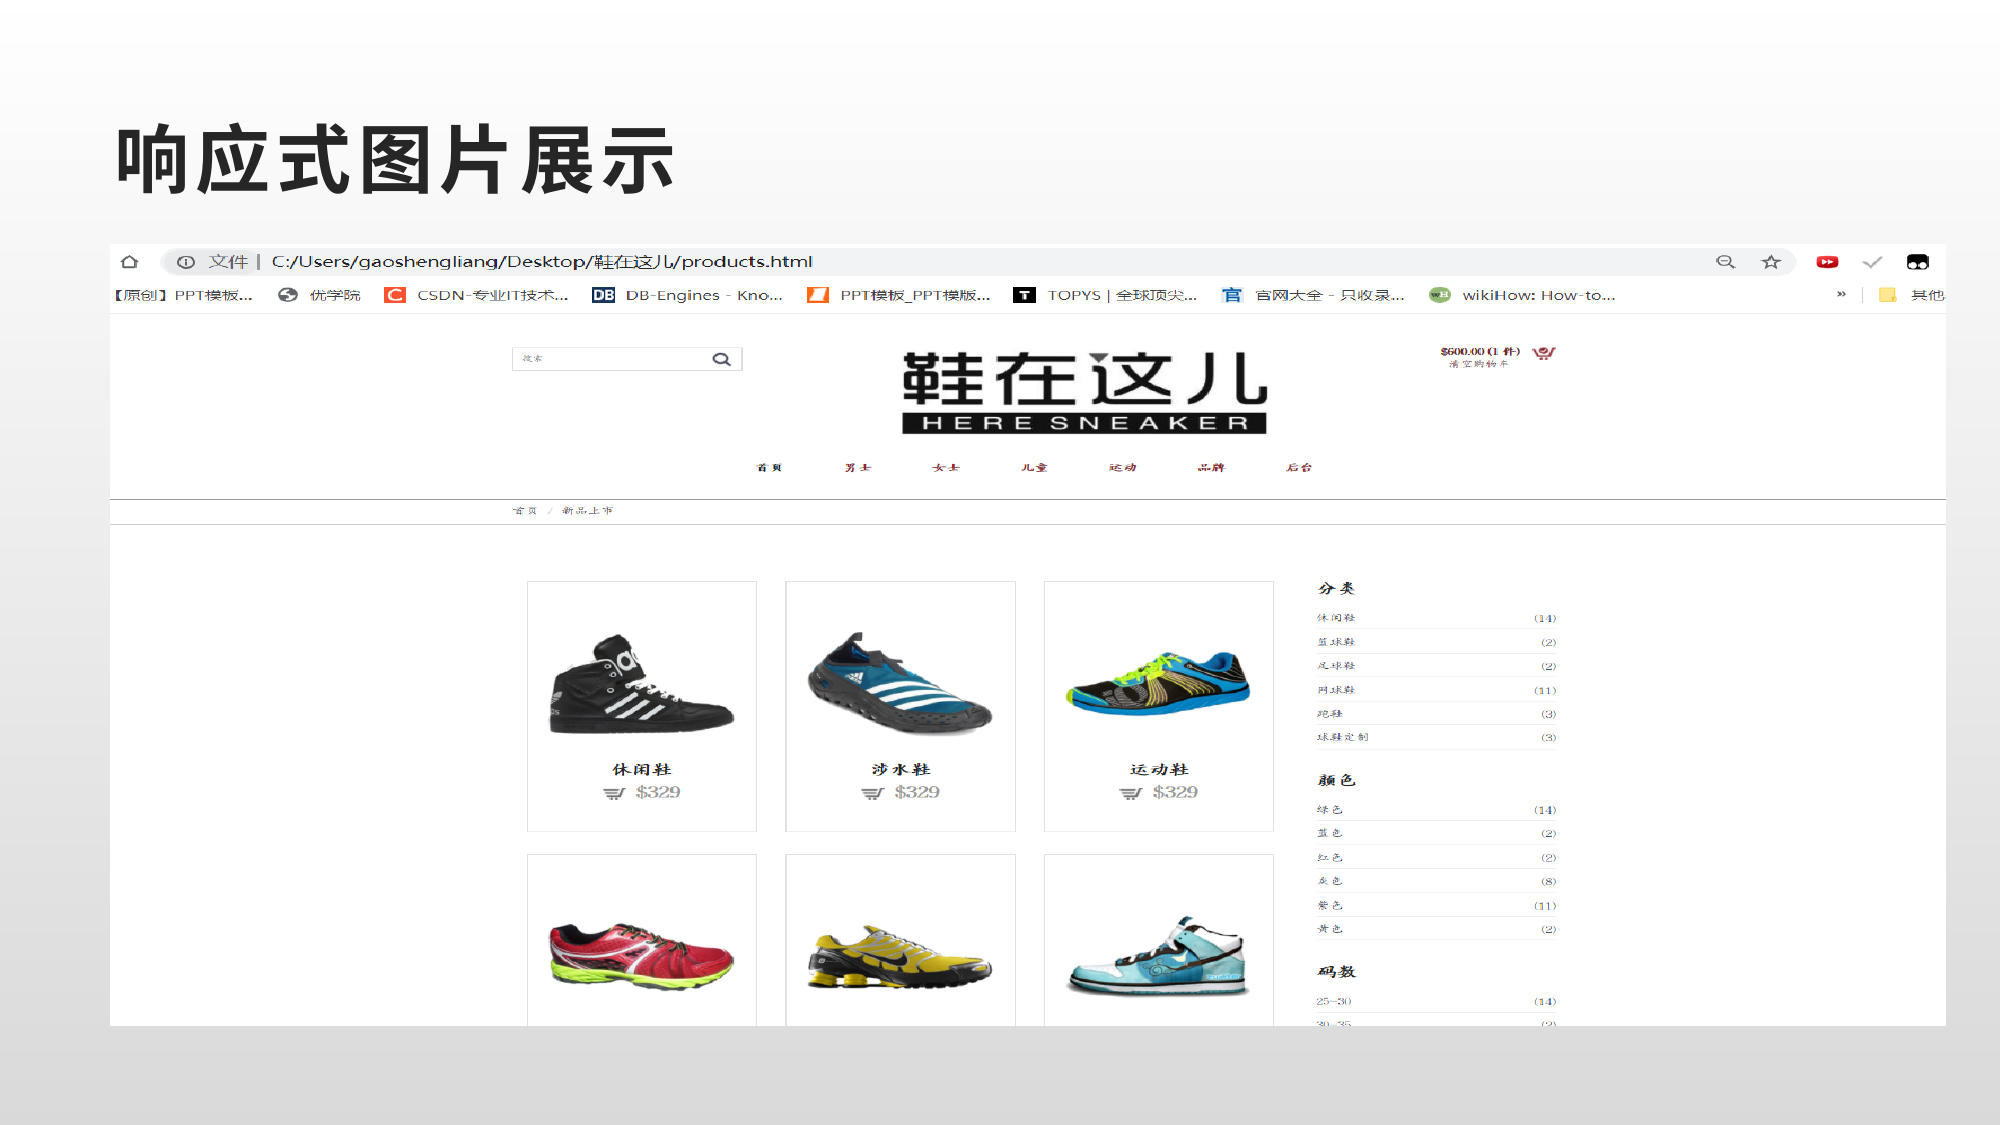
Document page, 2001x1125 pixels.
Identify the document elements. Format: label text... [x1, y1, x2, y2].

title 响应式图片展示 [99, 99, 1900, 216]
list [110, 244, 1946, 1026]
